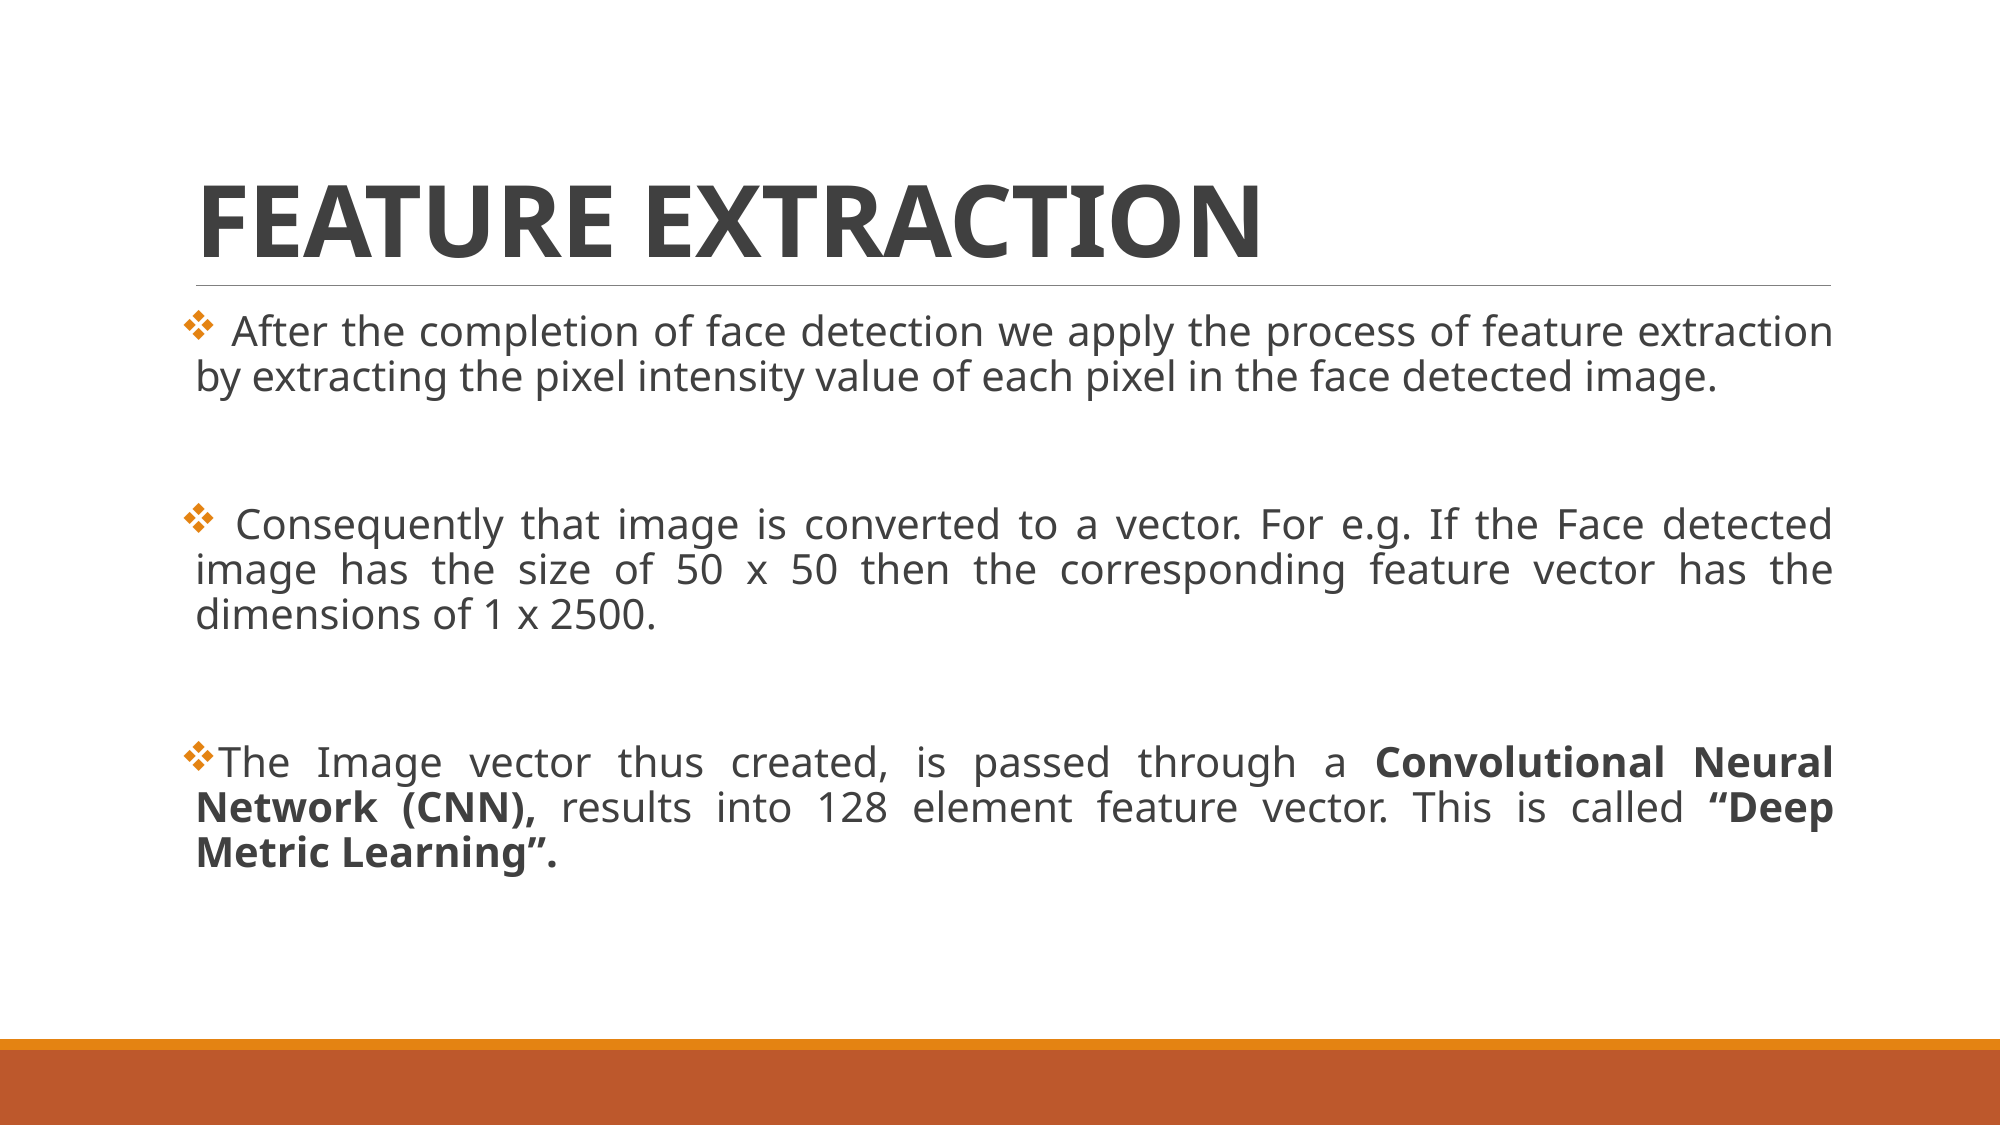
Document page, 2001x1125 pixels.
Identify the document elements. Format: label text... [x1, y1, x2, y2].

title FEATURE EXTRACTION [180, 47, 1830, 285]
list After the completion of face detection we apply the process of feature extraction by extracting the pixel intensity value of each pixel in the face detected image. Consequently that image is converted to a vector. For e.g. If the Face detected image has the size of 50 x 50 then the corresponding feature vector has the dimensions of 1 x 2500. The Image vector thus created, is passed through a Convolutional Neural Network (CNN), results into 128 element feature vector. This is called “Deep Metric Learning”. [180, 302, 1835, 963]
